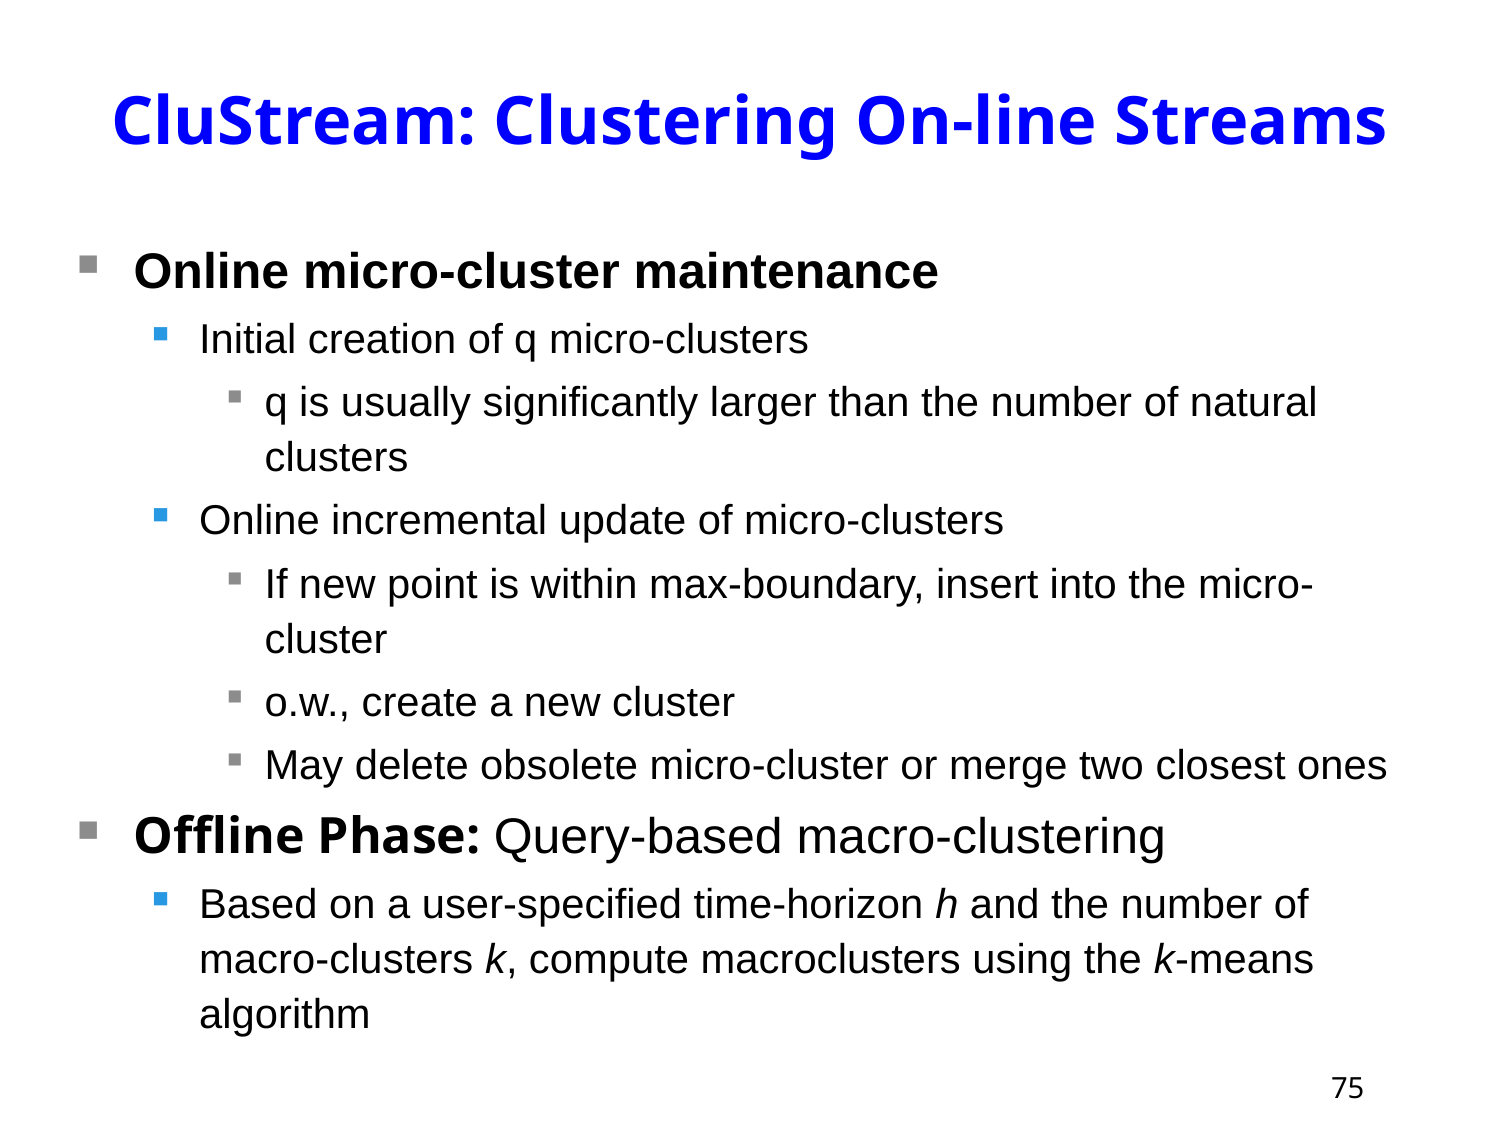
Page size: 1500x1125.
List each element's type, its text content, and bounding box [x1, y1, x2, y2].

slide_number 75 [1218, 1088, 1380, 1120]
text_box CluStream: Clustering On-line Streams [0, 62, 1500, 165]
text_box Online micro-cluster maintenance Initial creation of q micro-clusters q is usually significantly larger than the number of natural clusters Online incremental update of micro-clusters If new point is within max-boundary, insert into the micro-cluster o.w., create a new cluster May delete obsolete micro-cluster or merge two closest ones Offline Phase: Query-based macro-clustering Based on a user-specified time-horizon h and the number of macro-clusters k, compute macroclusters using the k-means algorithm [62, 224, 1413, 1088]
